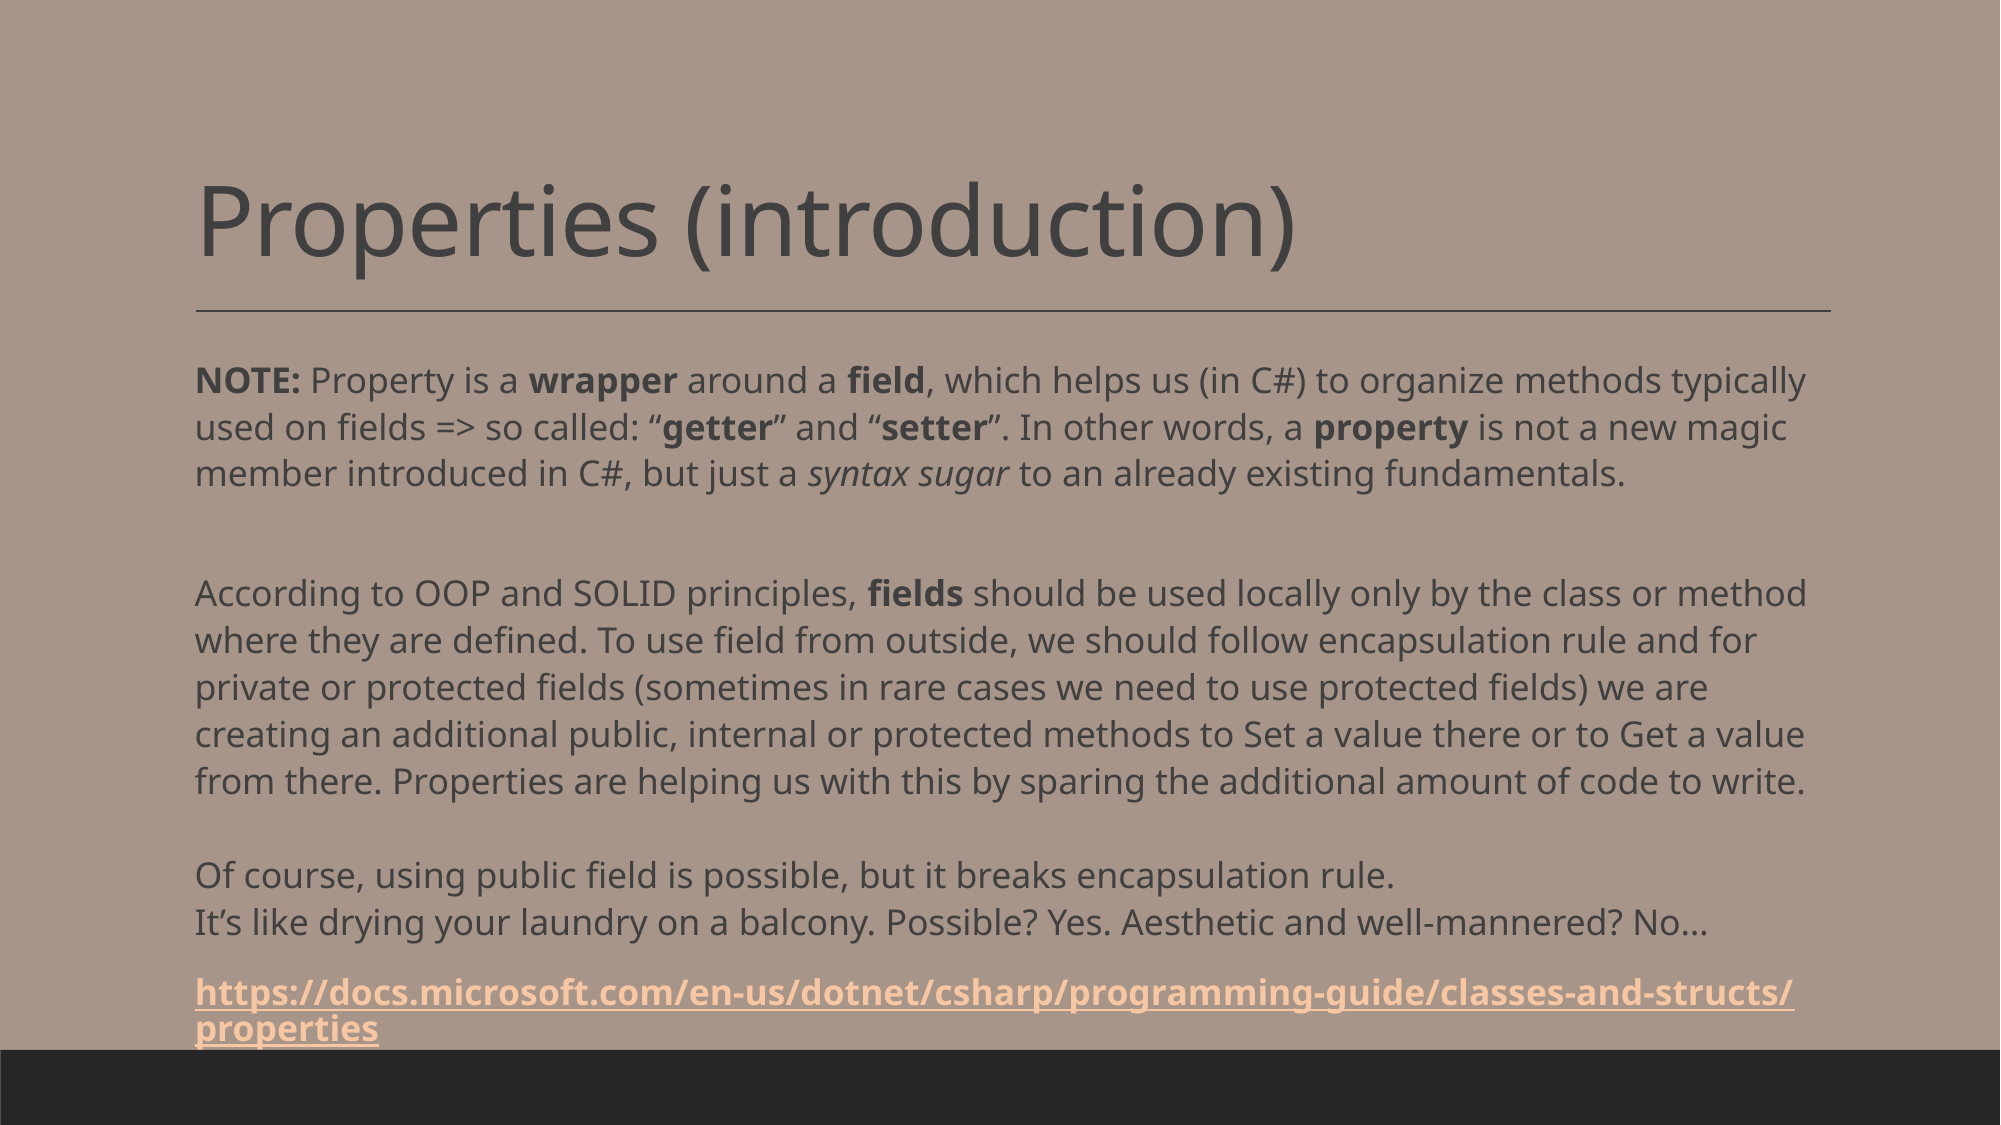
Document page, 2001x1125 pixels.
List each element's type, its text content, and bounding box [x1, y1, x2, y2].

title Properties (introduction) [180, 47, 1830, 285]
list NOTE: Property is a wrapper around a field, which helps us (in C#) to organize methods typically used on fields => so called: “getter” and “setter”. In other words, a property is not a new magic member introduced in C#, but just a syntax sugar to an already existing fundamentals. According to OOP and SOLID principles, fields should be used locally only by the class or method where they are defined. To use field from outside, we should follow encapsulation rule and for private or protected fields (sometimes in rare cases we need to use protected fields) we are creating an additional public, internal or protected methods to Set a value there or to Get a value from there. Properties are helping us with this by sparing the additional amount of code to write. Of course, using public field is possible, but it breaks encapsulation rule. It’s like drying your laundry on a balcony. Possible? Yes. Aesthetic and well-mannered? No… [180, 345, 1830, 963]
text_box https://docs.microsoft.com/en-us/dotnet/csharp/programming-guide/classes-and-structs/properties [179, 963, 1830, 1027]
